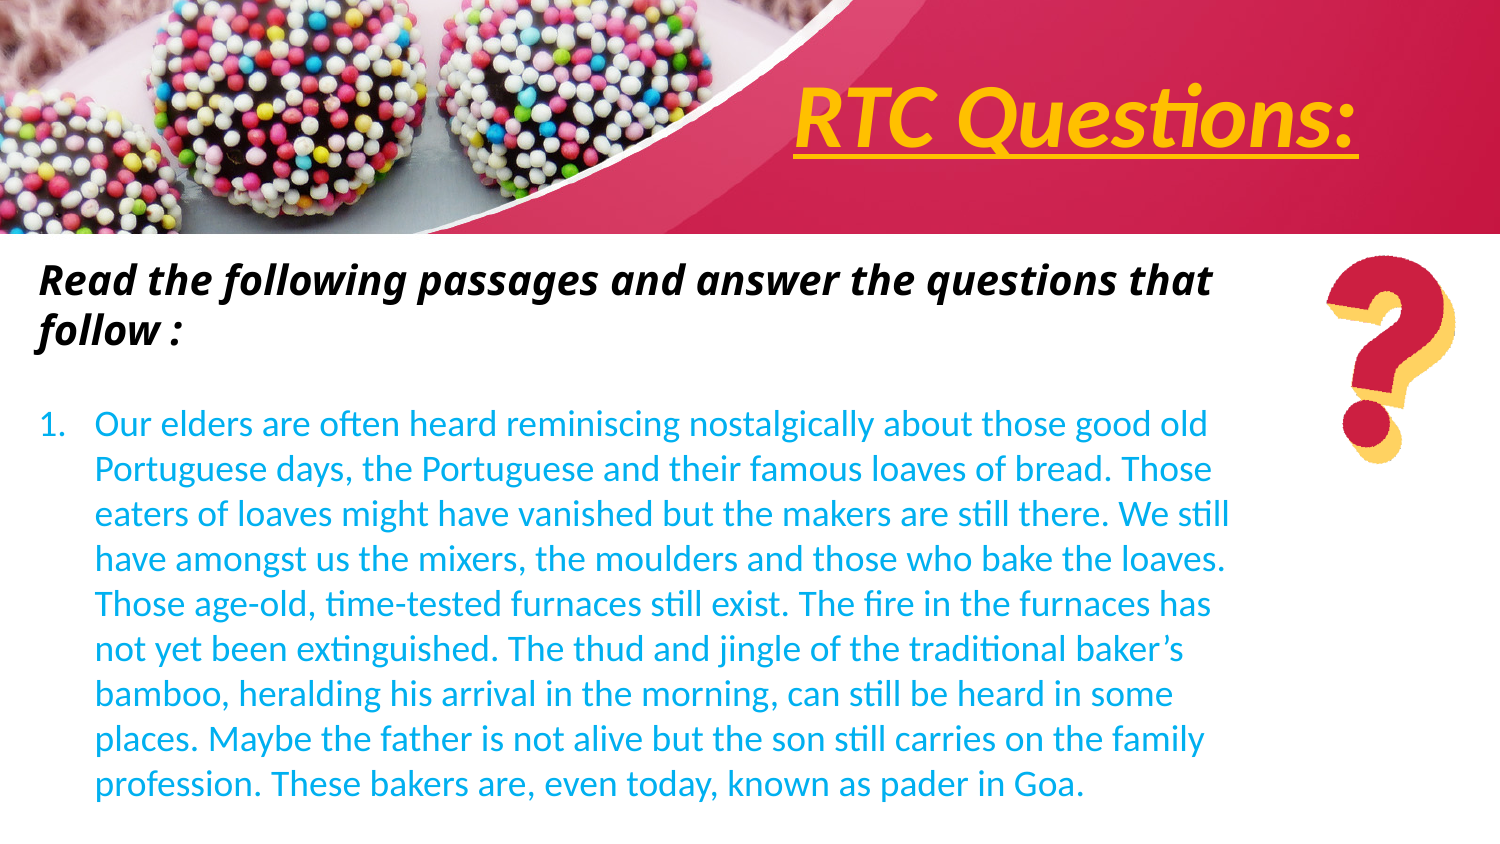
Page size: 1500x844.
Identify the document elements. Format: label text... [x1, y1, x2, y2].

picture [0, 0, 1500, 844]
text_box Read the following passages and answer the questions that follow : Our elders are often heard reminiscing nostalgically about those good old Portuguese days, the Portuguese and their famous loaves of bread. Those eaters of loaves might have vanished but the makers are still there. We still have amongst us the mixers, the moulders and those who bake the loaves. Those age-old, time-tested furnaces still exist. The fire in the furnaces has not yet been extinguished. The thud and jingle of the traditional baker’s bamboo, heralding his arrival in the morning, can still be heard in some places. Maybe the father is not alive but the son still carries on the family profession. These bakers are, even today, known as pader in Goa. [23, 246, 1277, 812]
text_box RTC Questions: [674, 48, 1477, 174]
